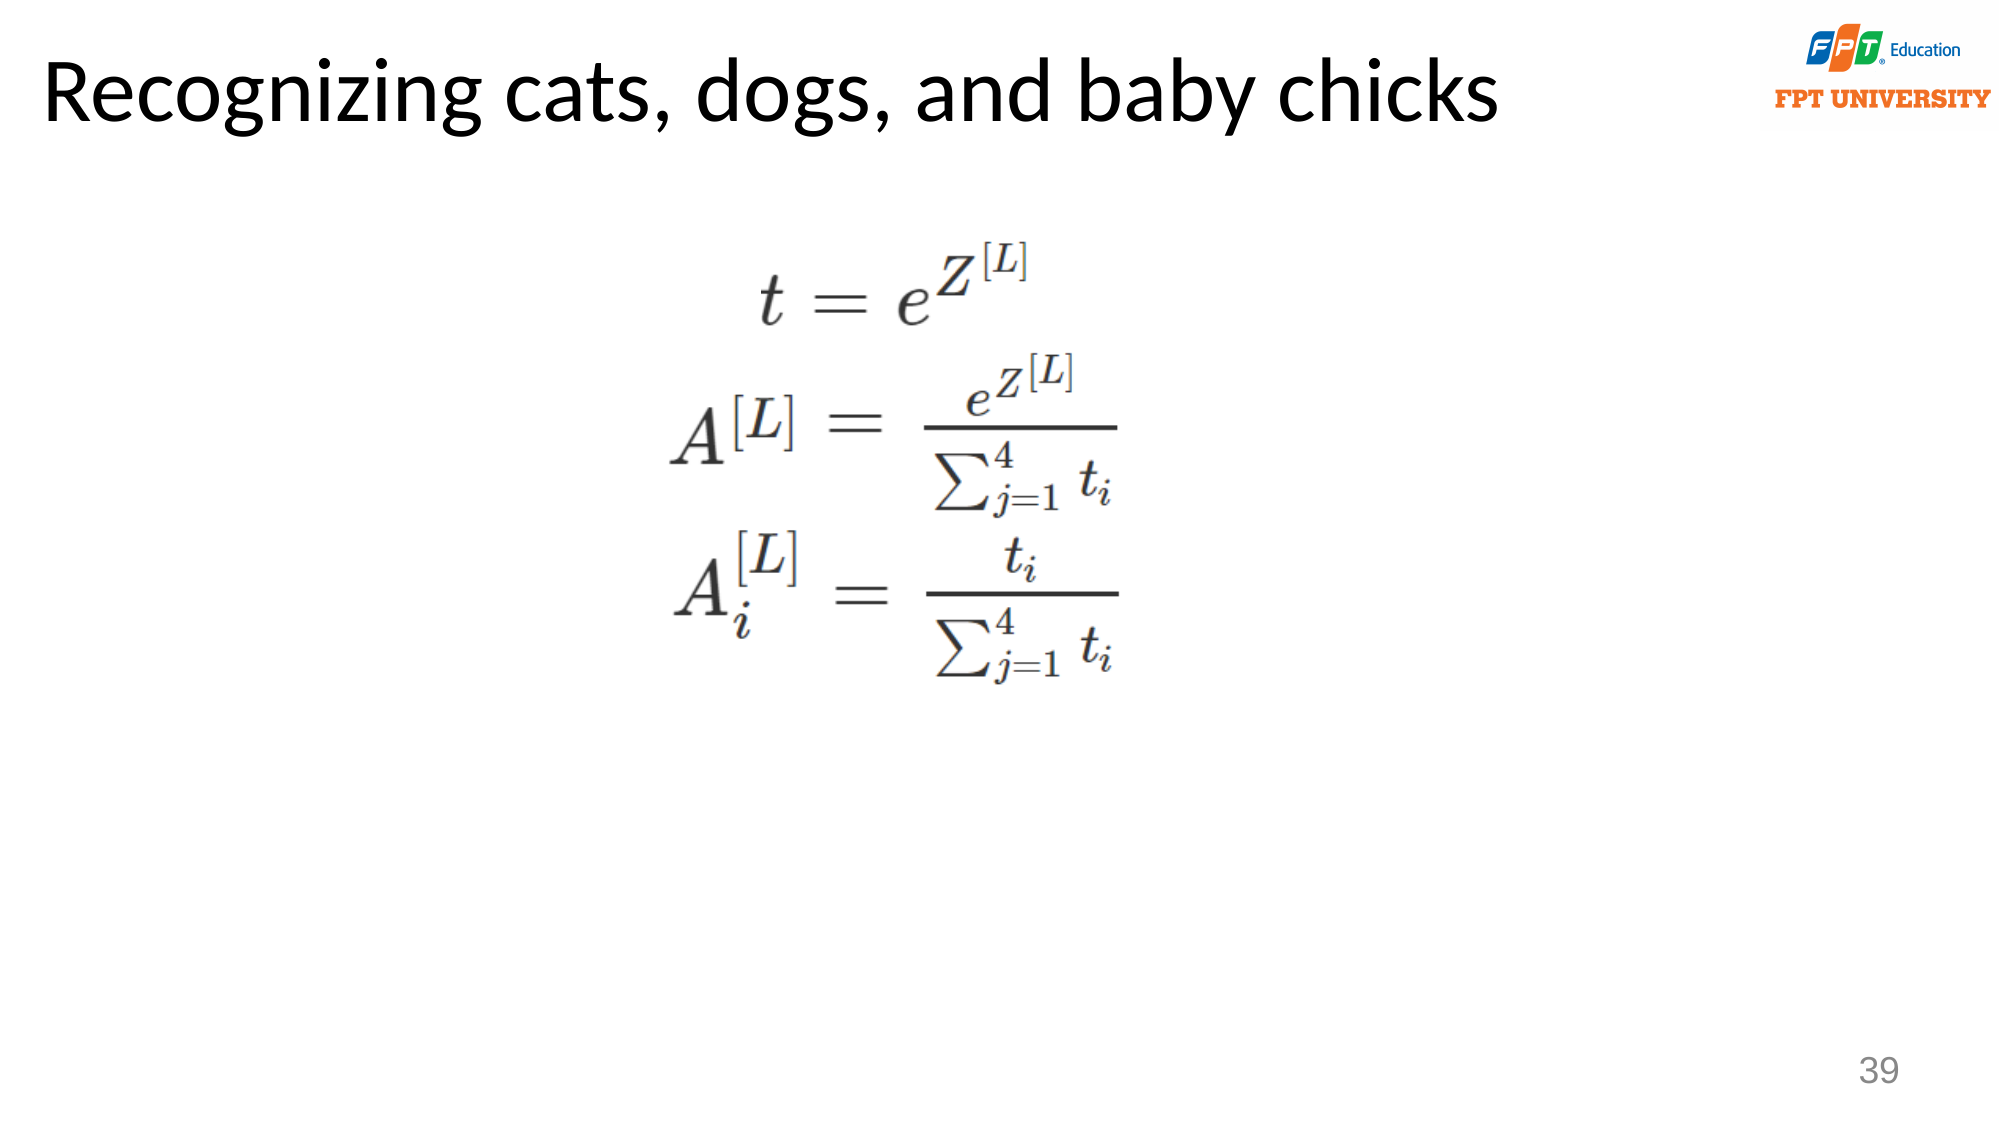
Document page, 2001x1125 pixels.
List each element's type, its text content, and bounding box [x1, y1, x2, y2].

picture [668, 384, 802, 481]
slide_number 39 [1440, 1046, 1900, 1125]
picture [1760, 0, 1999, 131]
title Recognizing cats, dogs, and baby chicks [40, 27, 1529, 218]
picture [668, 239, 1127, 694]
picture [818, 399, 891, 446]
